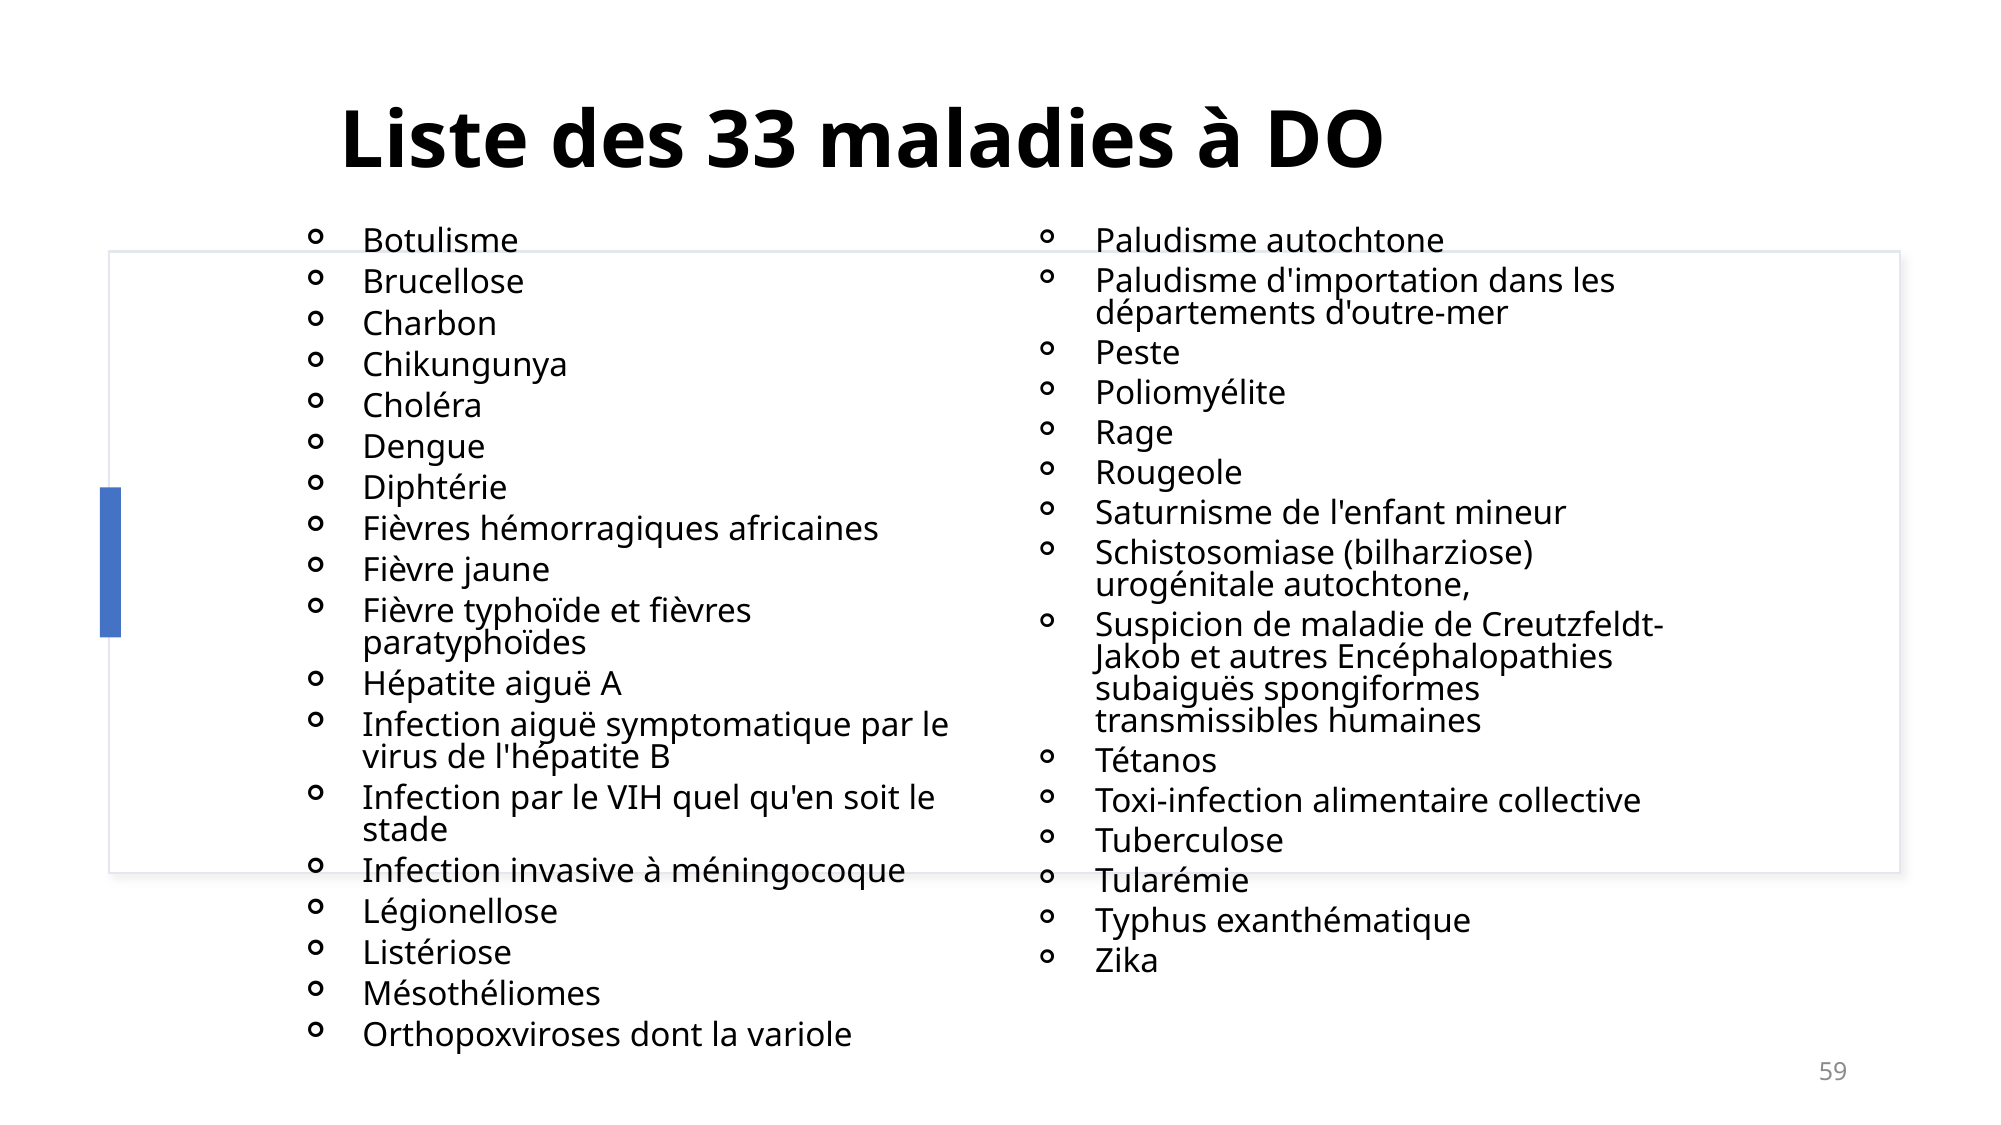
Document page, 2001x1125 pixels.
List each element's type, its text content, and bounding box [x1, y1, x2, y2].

text_box Botulisme Brucellose Charbon Chikungunya Choléra Dengue Diphtérie Fièvres hémorragiques africaines Fièvre jaune Fièvre typhoïde et fièvres paratyphoïdes Hépatite aiguë A Infection aiguë symptomatique par le virus de l'hépatite B Infection par le VIH quel qu'en soit le stade Infection invasive à méningocoque Légionellose Listériose Mésothéliomes Orthopoxviroses dont la variole [291, 219, 970, 1102]
text_box Paludisme autochtone Paludisme d'importation dans les départements d'outre-mer Peste Poliomyélite Rage Rougeole Saturnisme de l'enfant mineur Schistosomiase (bilharziose) urogénitale autochtone, Suspicion de maladie de Creutzfeldt-Jakob et autres Encéphalopathies subaiguës spongiformes transmissibles humaines Tétanos Toxi-infection alimentaire collective Tuberculose Tularémie Typhus exanthématique Zika [1023, 219, 1702, 1102]
title Liste des 33 maladies à DO [324, 54, 1675, 231]
slide_number 59 [1412, 1042, 1863, 1103]
